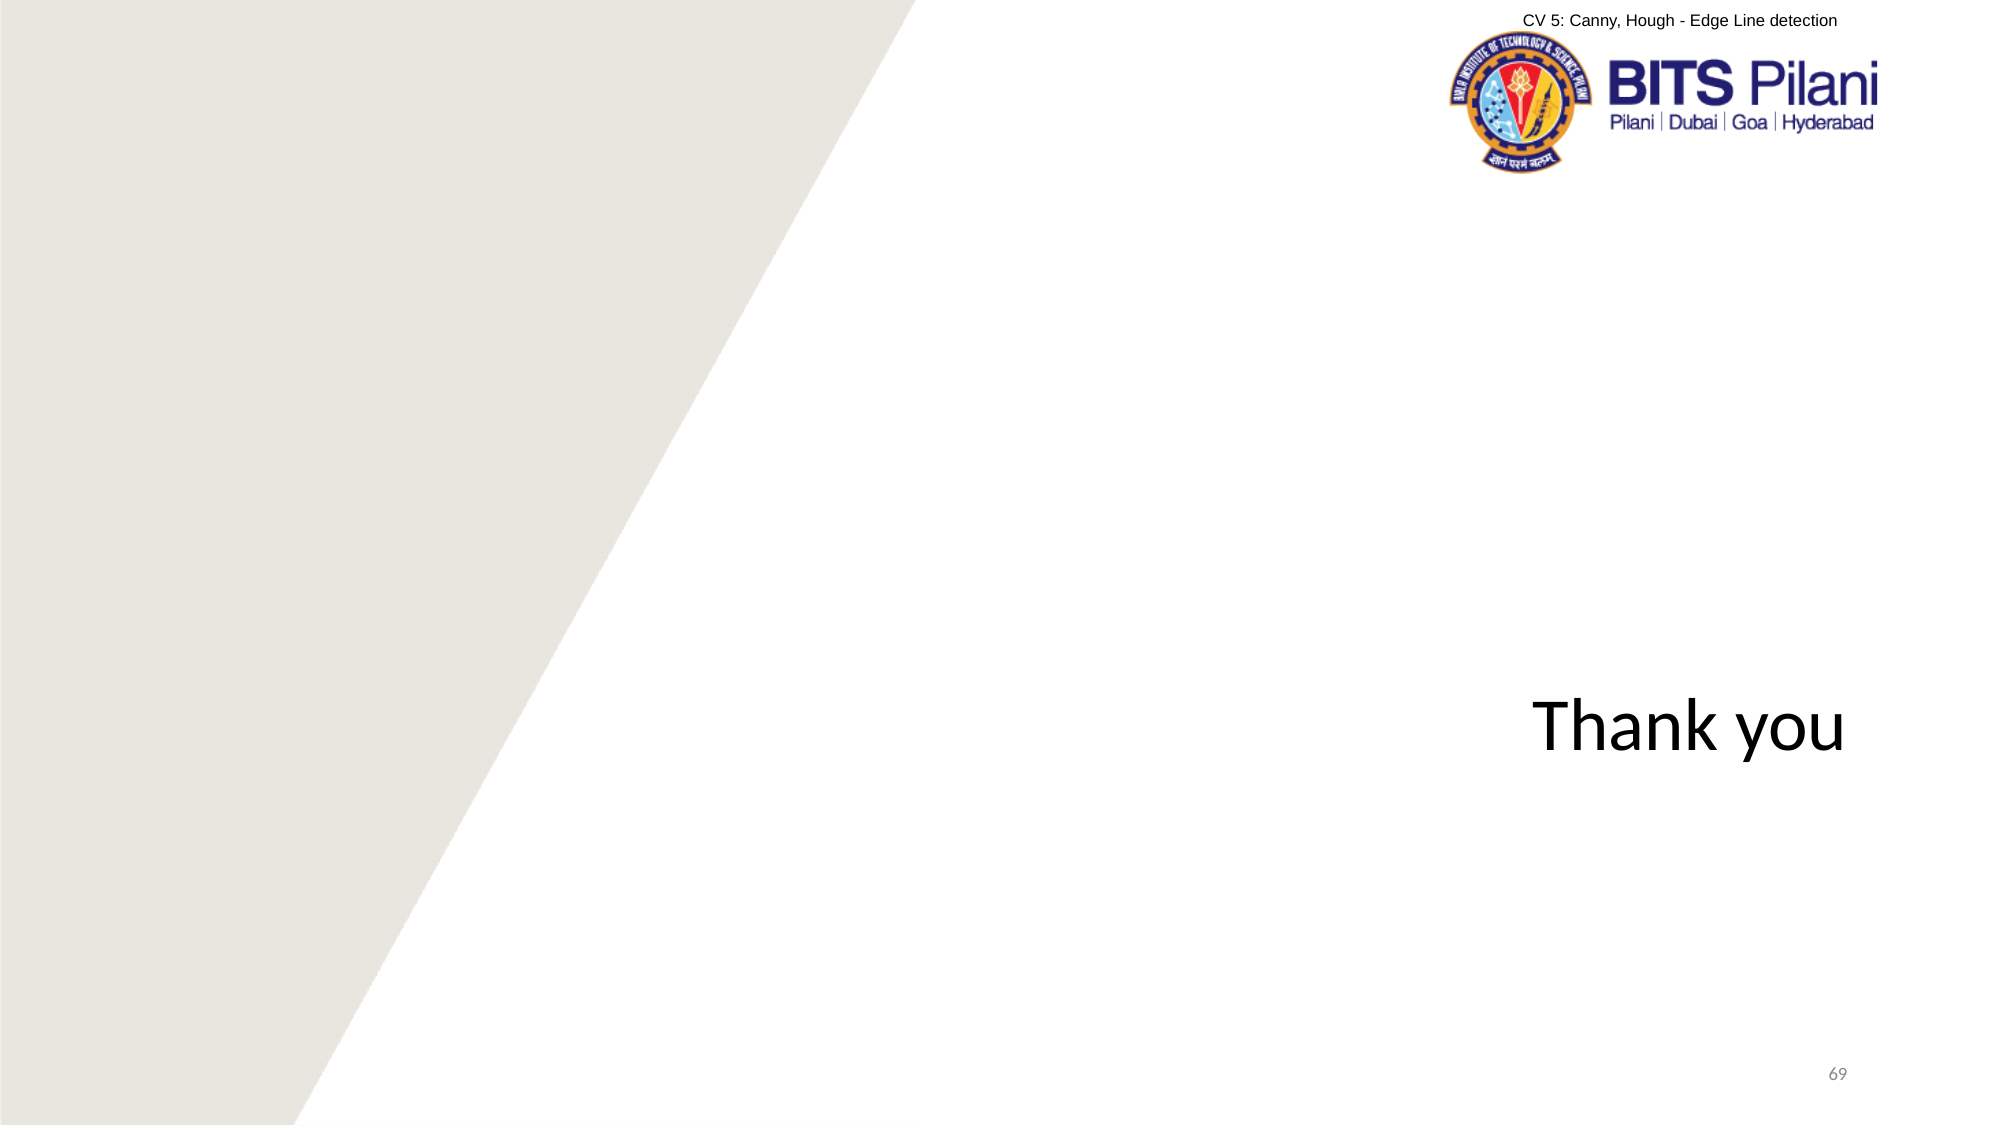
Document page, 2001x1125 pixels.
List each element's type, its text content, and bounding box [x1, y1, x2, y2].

slide_number 69 [1584, 1042, 1863, 1103]
title Thank you [764, 460, 1863, 775]
picture [1449, 31, 1998, 174]
picture [0, 0, 916, 1125]
